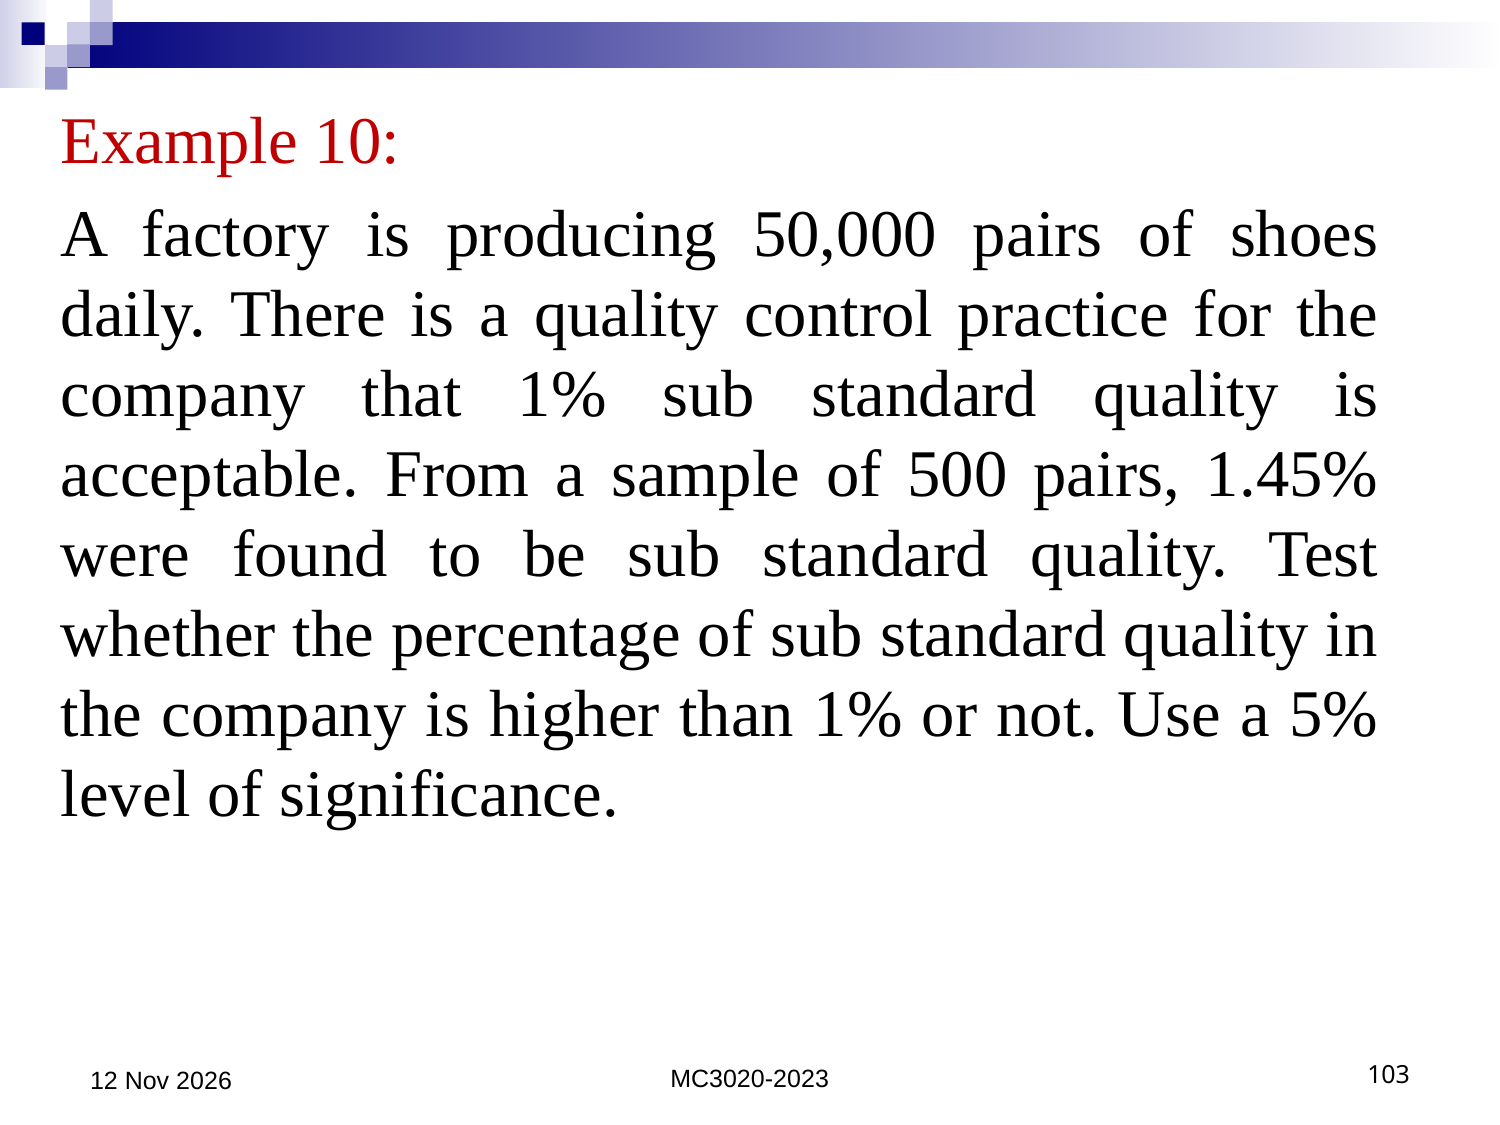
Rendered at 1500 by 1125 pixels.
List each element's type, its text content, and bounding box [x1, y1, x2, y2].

slide_number 103 [1074, 1025, 1425, 1100]
list Example 10: A factory is producing 50,000 pairs of shoes daily. There is a quality control practice for the company that 1% sub standard quality is acceptable. From a sample of 500 pairs, 1.45% were found to be sub standard quality. Test whether the percentage of sub standard quality in the company is higher than 1% or not. Use a 5% level of significance. [45, 88, 1396, 727]
slide_number 14-Jul-25 [75, 1024, 425, 1103]
footer MC3020-2023 [512, 1025, 988, 1100]
